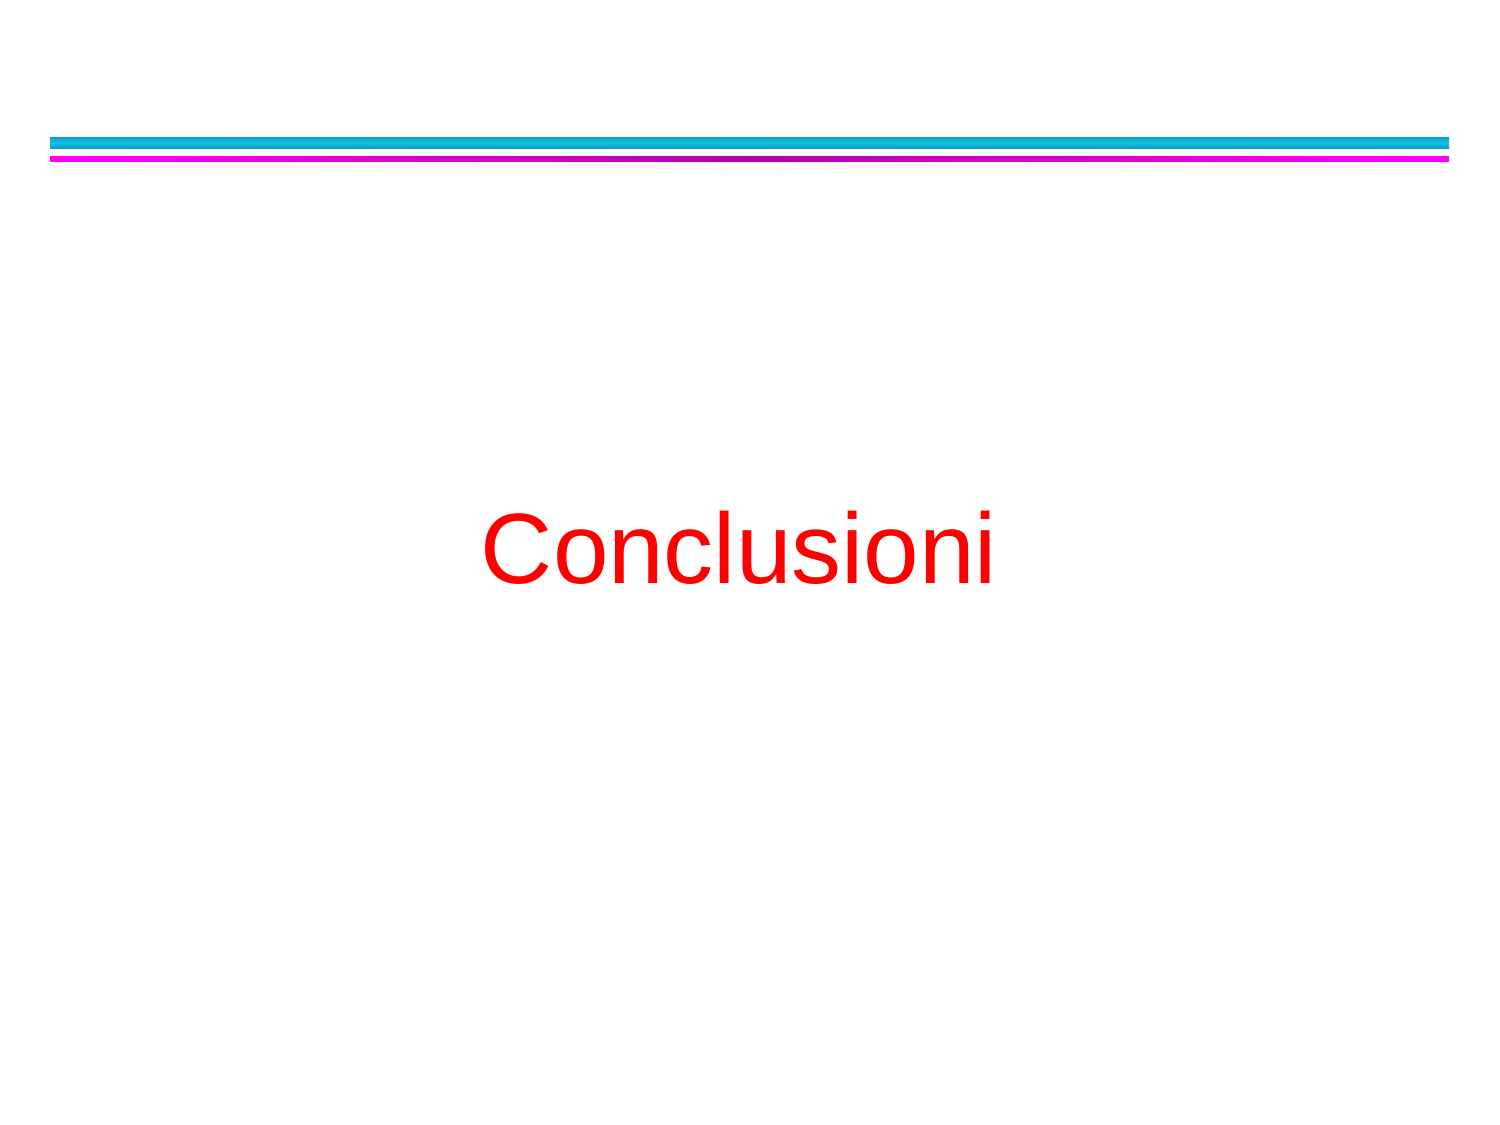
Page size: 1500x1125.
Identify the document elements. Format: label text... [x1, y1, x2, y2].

text_box Conclusioni [38, 476, 1440, 612]
